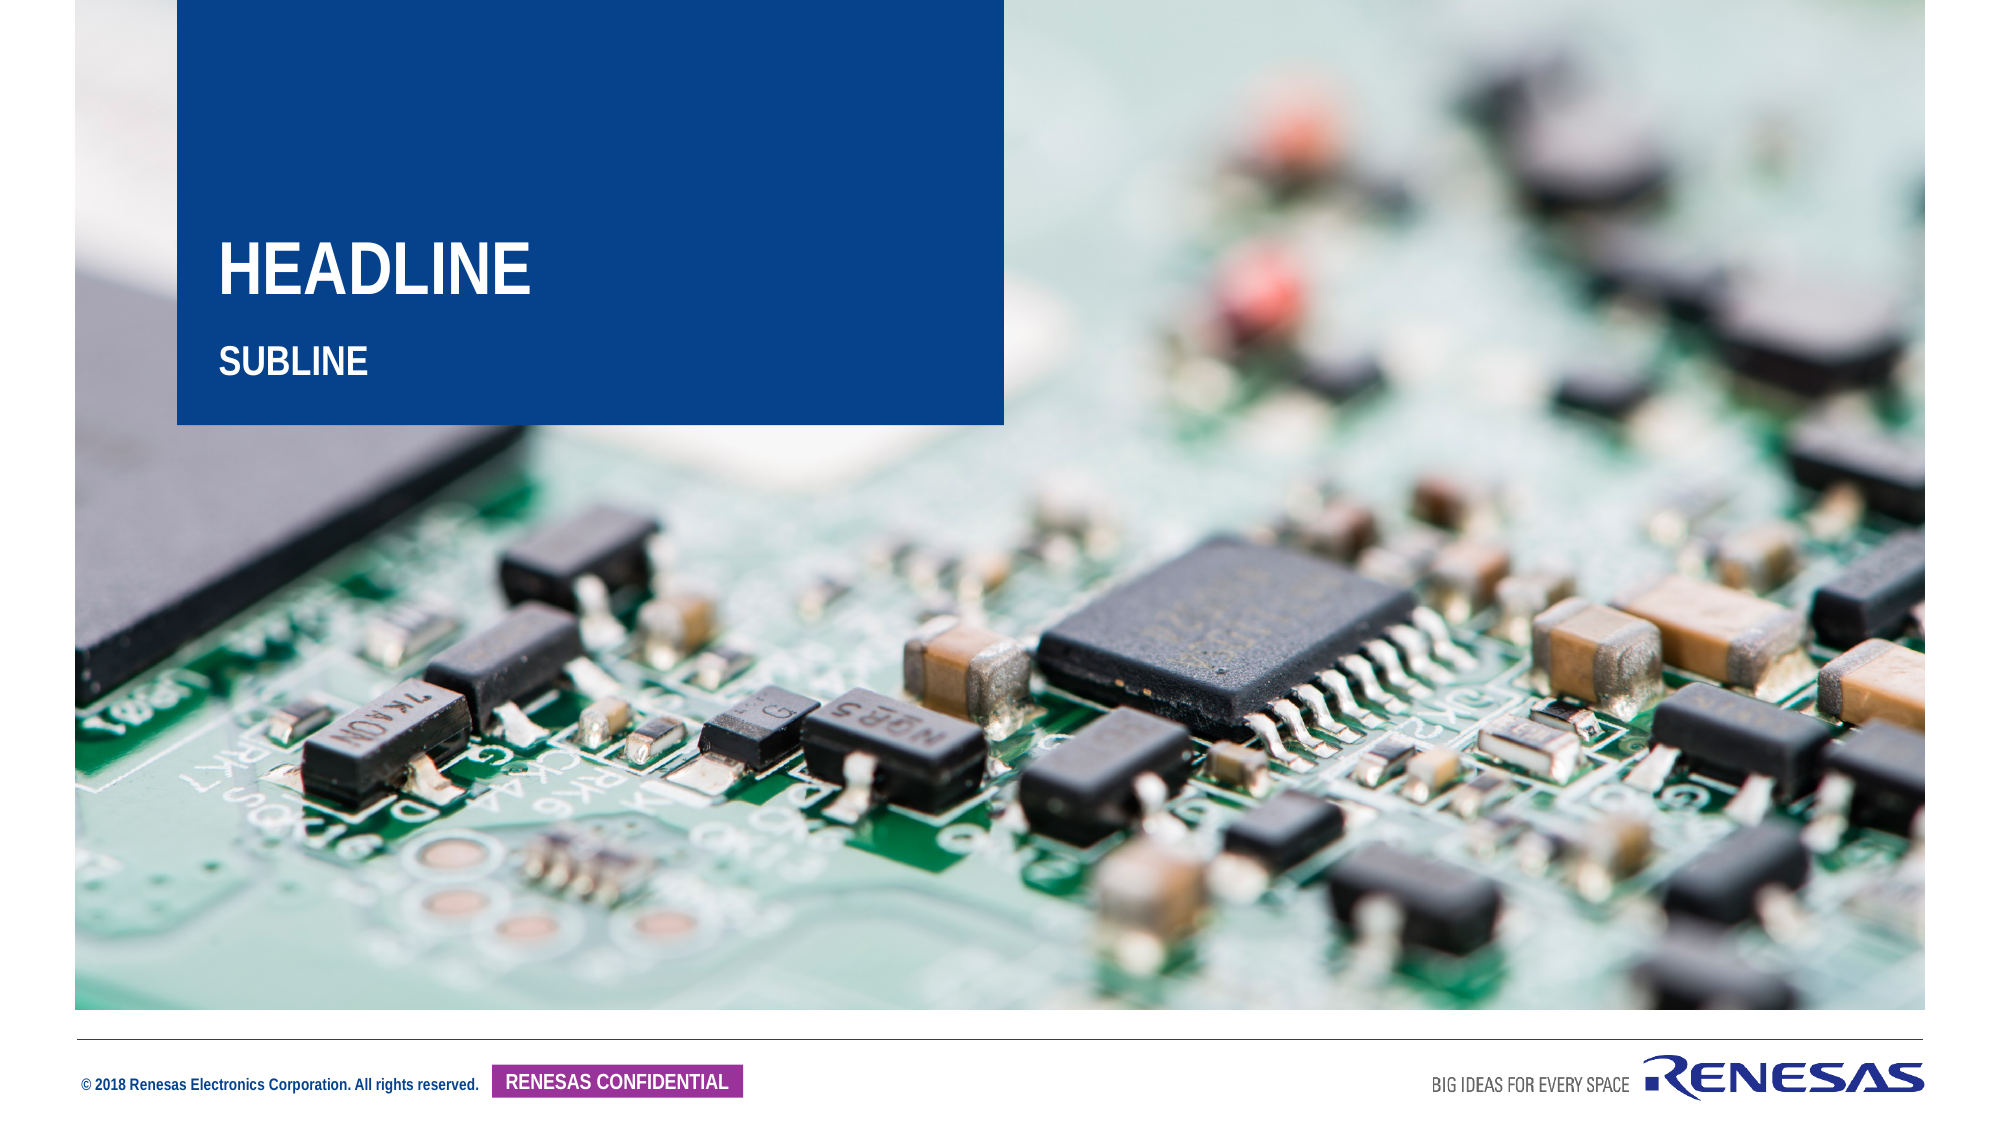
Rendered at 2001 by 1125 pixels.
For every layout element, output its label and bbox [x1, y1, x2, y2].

picture [1425, 1049, 1933, 1106]
picture [74, 0, 1926, 1011]
